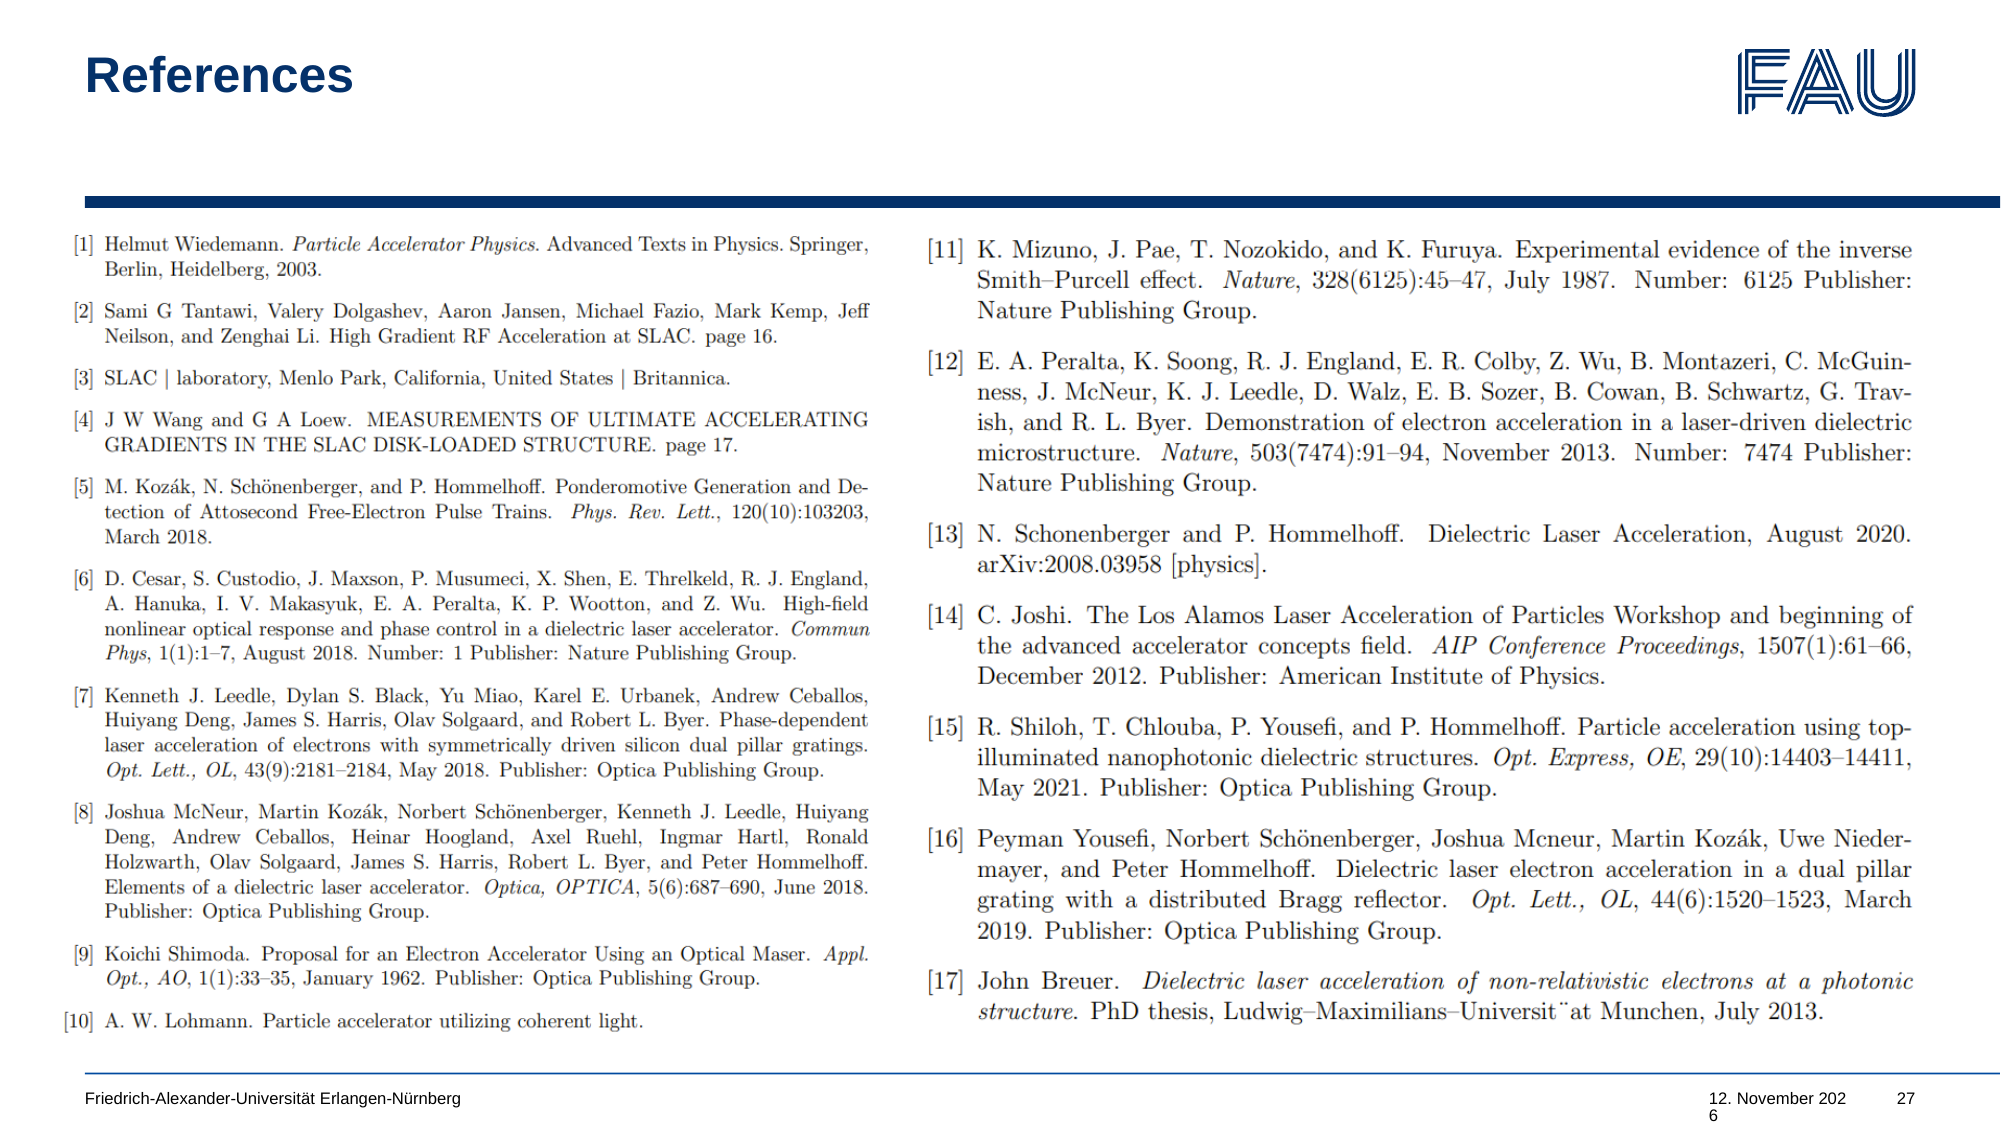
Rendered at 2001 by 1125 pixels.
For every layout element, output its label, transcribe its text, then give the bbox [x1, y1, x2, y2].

footer Friedrich-Alexander-Universität Erlangen-Nürnberg [85, 1088, 983, 1109]
title References [85, 49, 1208, 104]
picture [915, 212, 1943, 1044]
slide_number 27 [1883, 1088, 1916, 1109]
slide_number 17. Oktober 2022 [1708, 1088, 1849, 1109]
picture [57, 212, 894, 1063]
